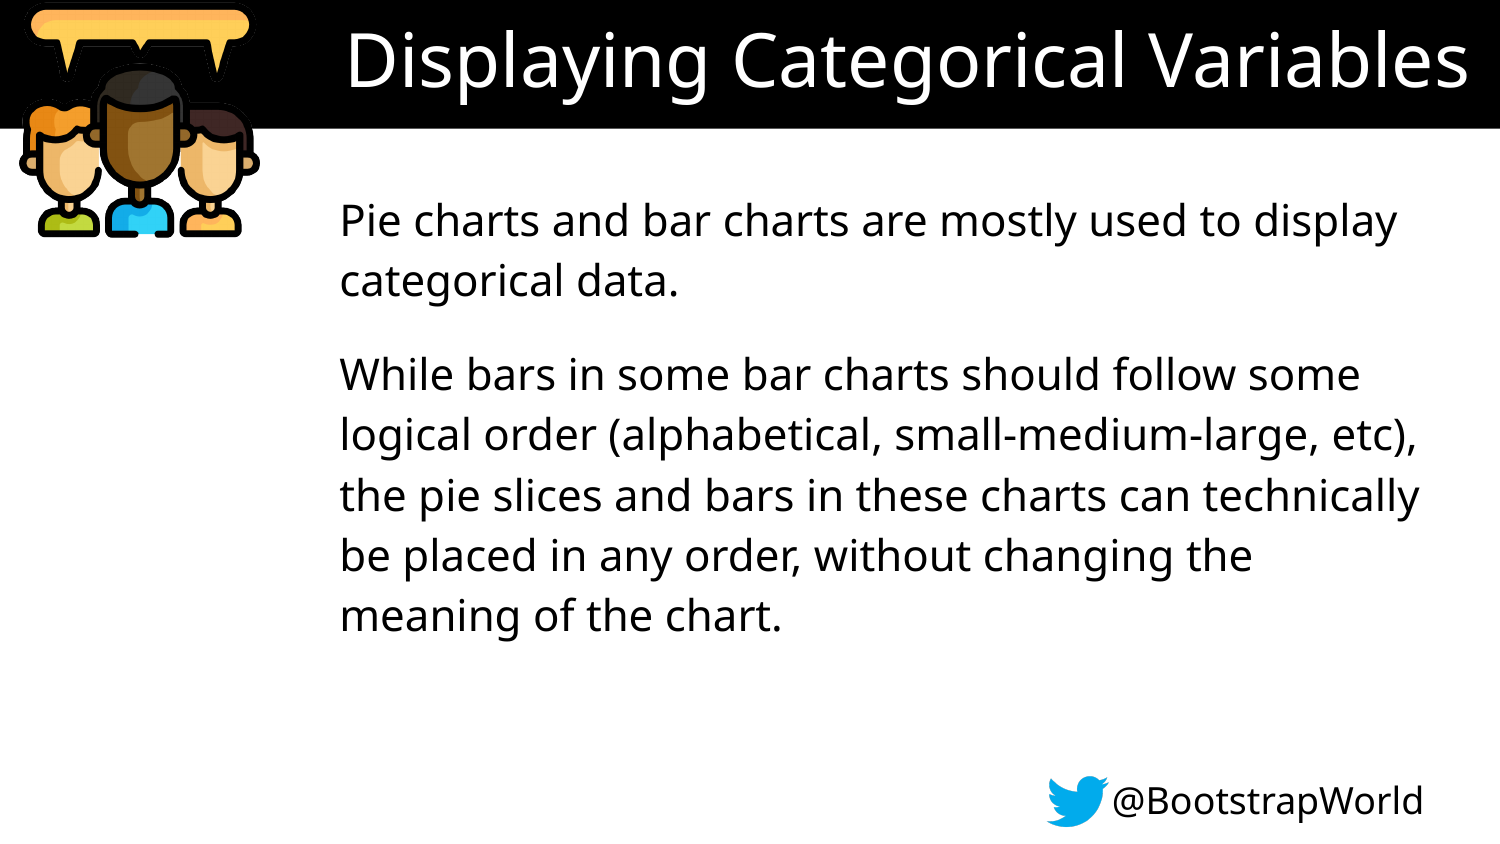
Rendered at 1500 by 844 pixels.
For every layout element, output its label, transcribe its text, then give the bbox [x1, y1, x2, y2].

title Displaying Categorical Variables [267, 0, 1486, 92]
picture [1037, 771, 1118, 832]
list Pie charts and bar charts are mostly used to display categorical data. While bars in some bar charts should follow some logical order (alphabetical, small-medium-large, etc), the pie slices and bars in these charts can technically be placed in any order, without changing the meaning of the chart. [324, 169, 1443, 731]
picture [19, 0, 260, 240]
